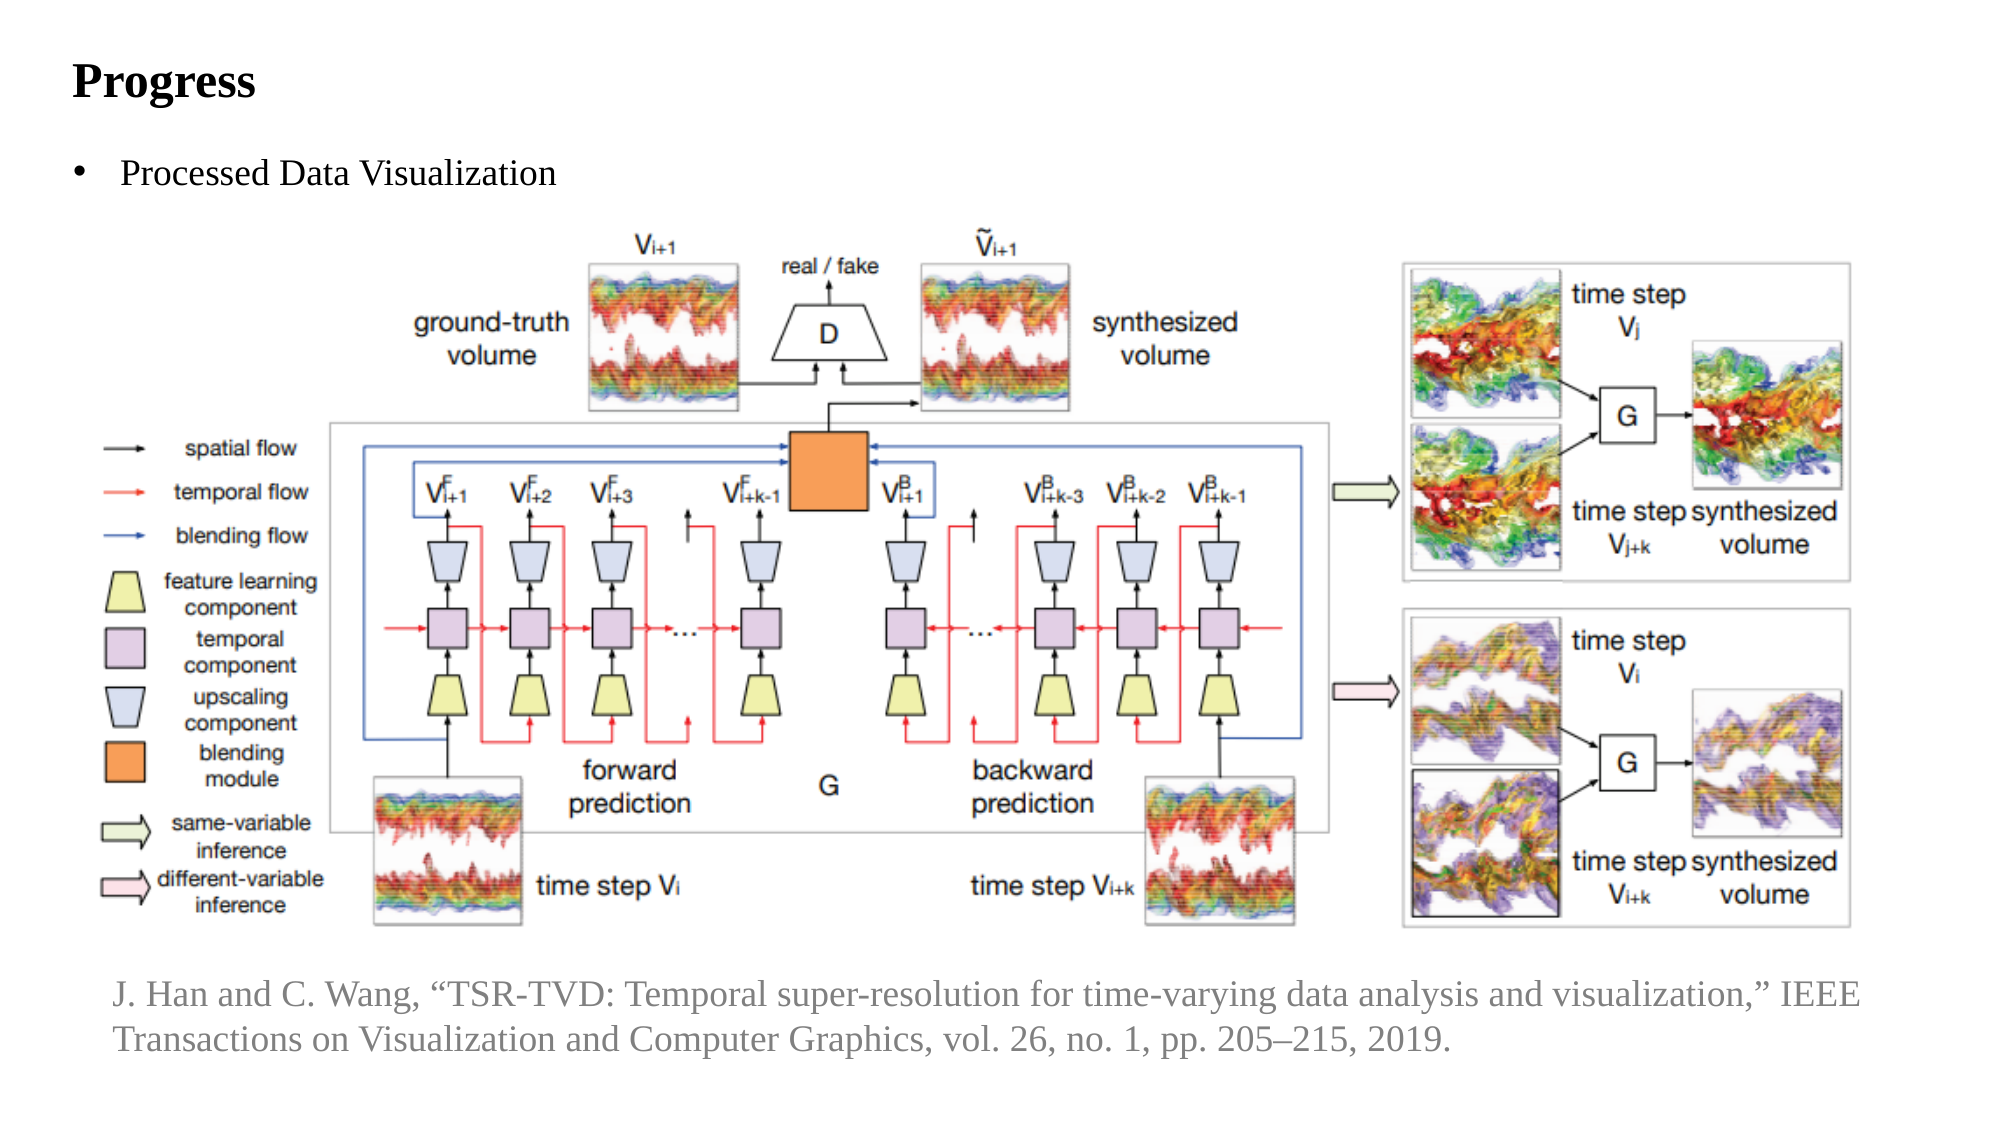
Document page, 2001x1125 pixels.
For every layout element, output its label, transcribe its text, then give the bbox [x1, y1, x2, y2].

text_box J. Han and C. Wang, “TSR-TVD: Temporal super-resolution for time-varying data analysis and visualization,” IEEE Transactions on Visualization and Computer Graphics, vol. 26, no. 1, pp. 205–215, 2019. [97, 961, 2000, 1067]
text_box Processed Data Visualization [58, 140, 573, 291]
text_box Progress [57, 40, 272, 116]
picture [76, 216, 1862, 939]
